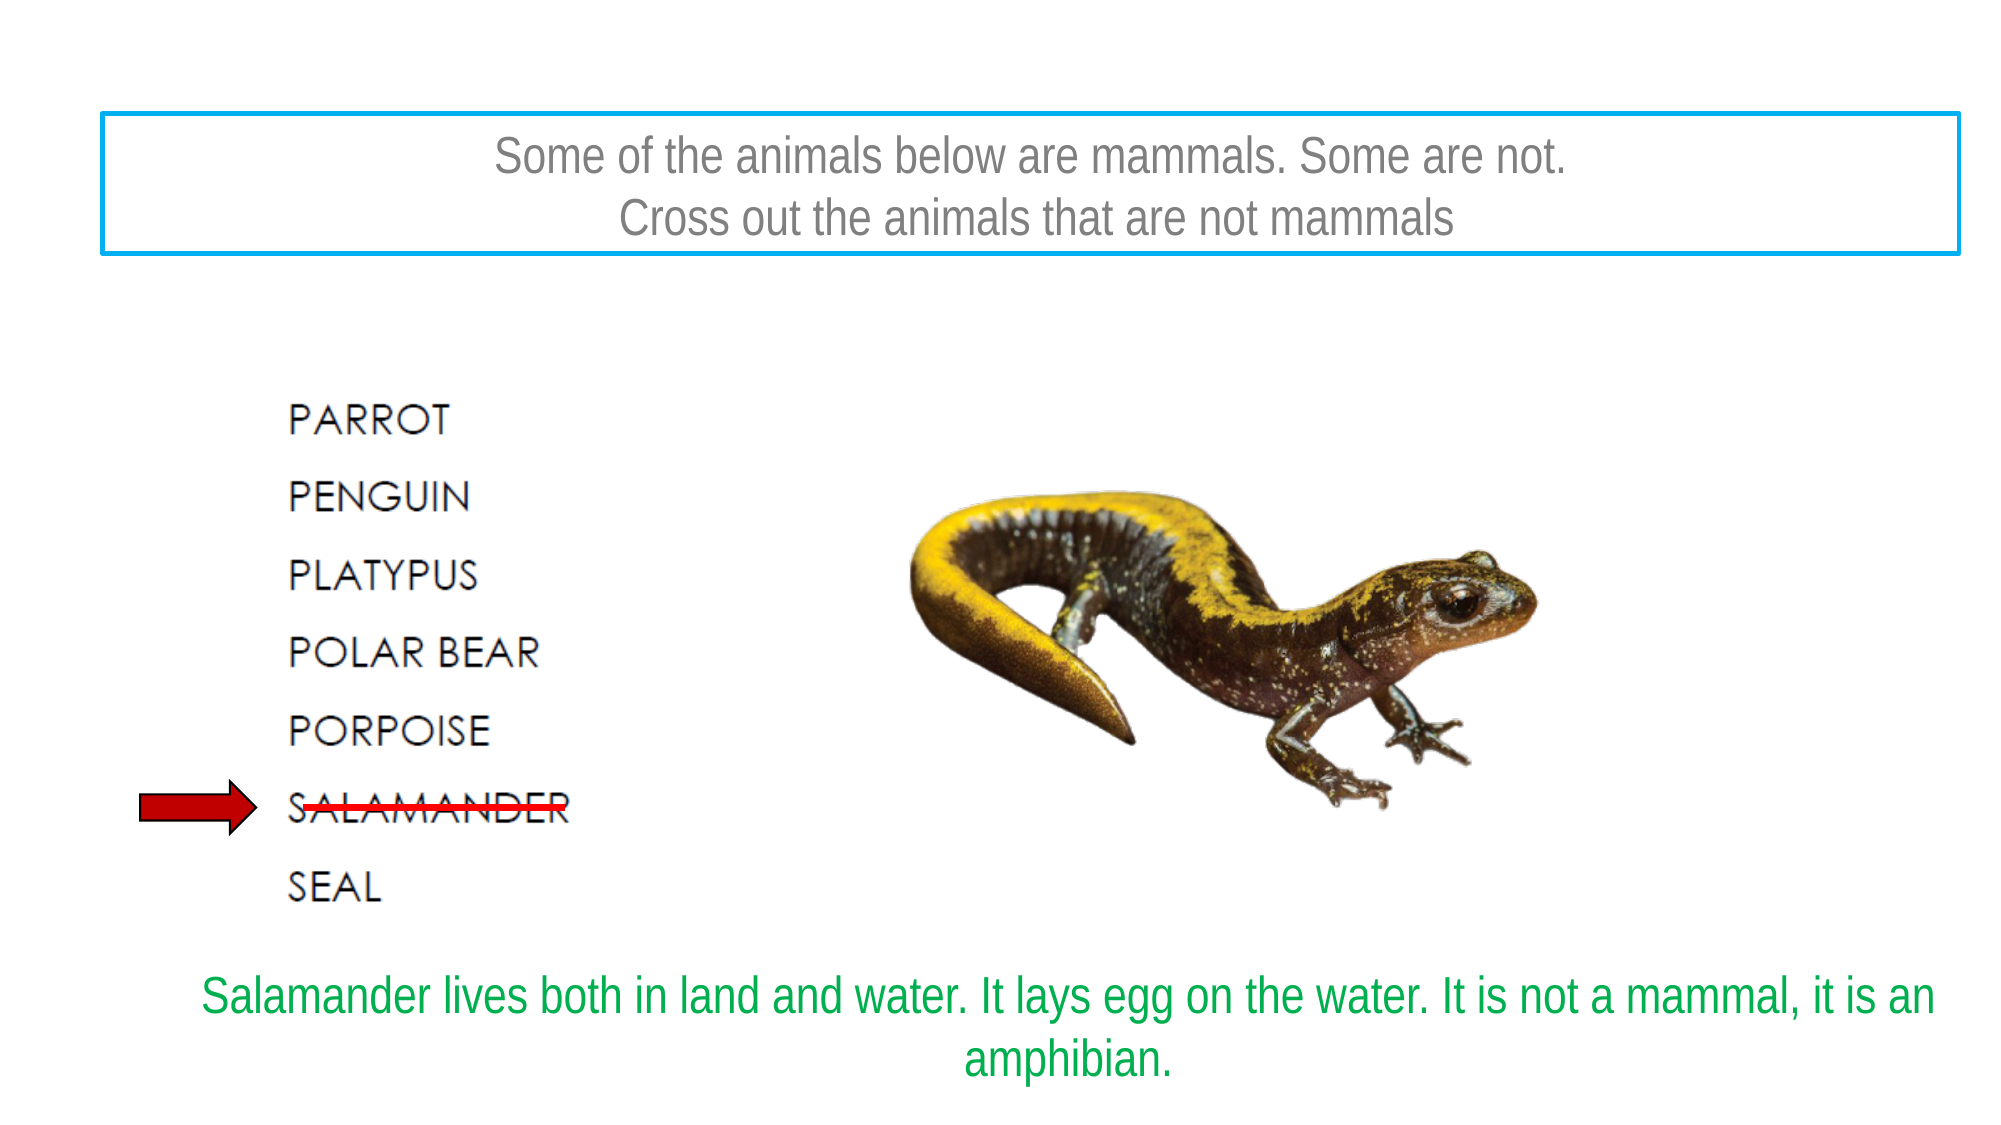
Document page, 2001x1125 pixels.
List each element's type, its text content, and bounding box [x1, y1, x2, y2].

picture [885, 283, 1557, 955]
text_box Some of the animals below are mammals. Some are not. Cross out the animals that are not mammals [102, 113, 1959, 254]
text_box Salamander lives both in land and water. It lays egg on the water. It is not a mammal, it is an amphibian. [140, 954, 1997, 1095]
picture [256, 356, 598, 975]
text_box [139, 778, 256, 837]
